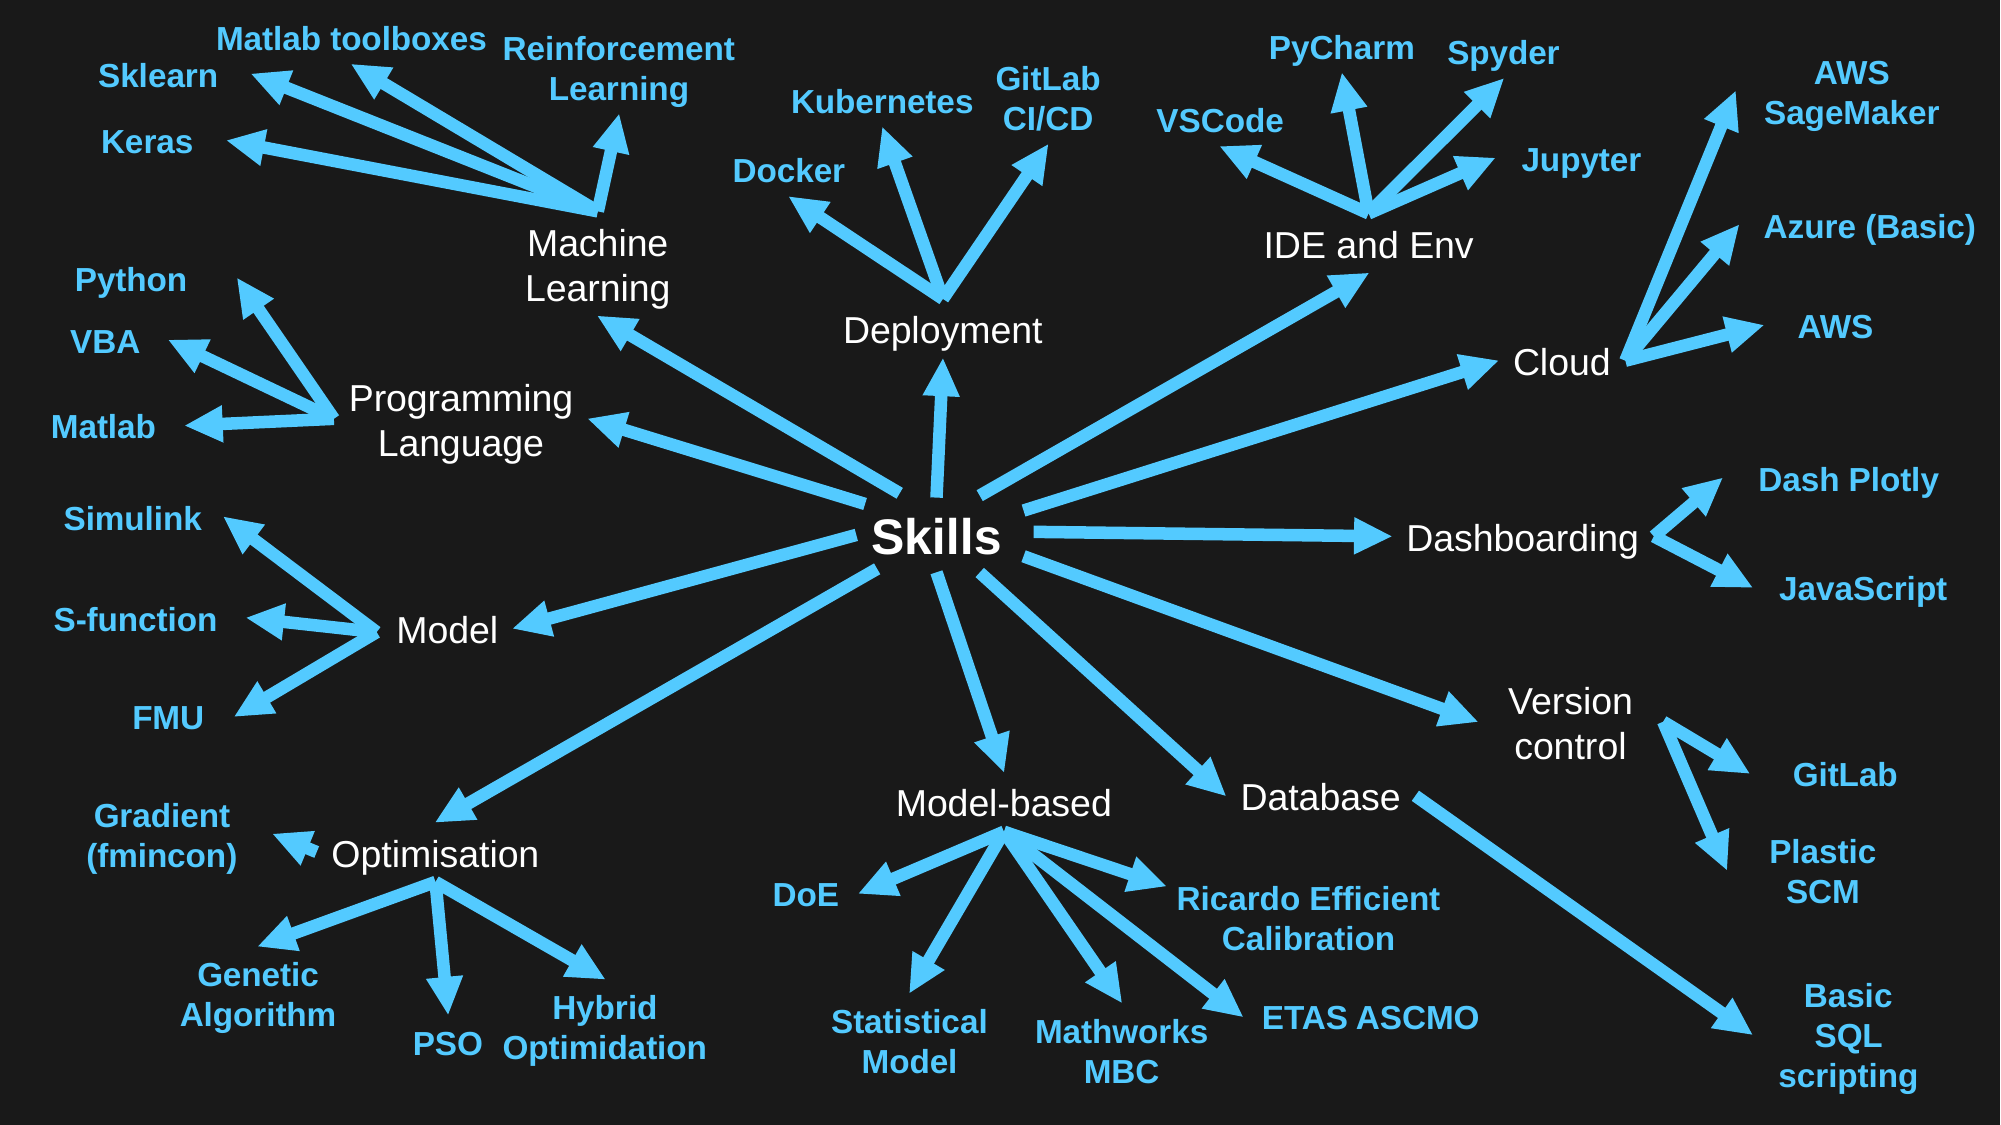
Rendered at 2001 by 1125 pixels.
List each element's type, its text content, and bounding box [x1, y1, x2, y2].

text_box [513, 535, 856, 568]
text_box Version control [1477, 669, 1664, 775]
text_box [1663, 722, 1727, 871]
text_box Python [24, 250, 238, 306]
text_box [1023, 361, 1498, 511]
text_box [1626, 225, 1739, 325]
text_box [223, 517, 377, 633]
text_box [226, 140, 351, 212]
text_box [936, 359, 943, 498]
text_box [1033, 531, 1390, 537]
text_box Ricardo Efficient Calibration [1243, 869, 1416, 965]
text_box GitLab CI/CD [948, 49, 1148, 145]
text_box GitLab [1749, 746, 1942, 801]
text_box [435, 568, 878, 823]
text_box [1626, 325, 1764, 362]
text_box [1626, 91, 1736, 225]
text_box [789, 197, 942, 299]
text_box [597, 115, 620, 212]
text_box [936, 573, 979, 773]
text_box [1727, 722, 1750, 774]
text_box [942, 145, 1049, 299]
text_box Keras [67, 113, 227, 168]
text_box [185, 419, 333, 427]
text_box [435, 882, 605, 980]
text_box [237, 278, 333, 340]
text_box Simulink [41, 489, 224, 545]
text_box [351, 65, 598, 212]
text_box VSCode [1120, 91, 1320, 147]
text_box AWS SageMaker [1735, 43, 1969, 139]
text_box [589, 419, 866, 504]
text_box Skills [856, 497, 1017, 573]
text_box Azure (Basic) [1738, 197, 2000, 253]
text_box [979, 273, 1369, 496]
text_box Matlab toolboxes [168, 9, 535, 65]
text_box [246, 618, 377, 632]
text_box Model [381, 598, 435, 659]
text_box Cloud [1498, 330, 1626, 391]
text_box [1003, 832, 1243, 1018]
text_box Matlab [21, 398, 186, 453]
text_box Deployment [828, 299, 979, 359]
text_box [168, 340, 333, 420]
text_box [1368, 79, 1504, 214]
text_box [1220, 147, 1342, 214]
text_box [858, 832, 909, 894]
text_box PSO [337, 1014, 476, 1070]
text_box PyCharm [1242, 18, 1442, 74]
text_box Sklearn [64, 46, 252, 102]
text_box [597, 317, 900, 494]
text_box JavaScript [1752, 560, 1975, 615]
text_box Jupyter [1504, 130, 1626, 186]
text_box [1342, 74, 1369, 214]
text_box IDE and Env [1248, 214, 1489, 274]
text_box Database [1225, 765, 1416, 826]
text_box Dashboarding [1391, 506, 1654, 567]
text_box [251, 74, 351, 140]
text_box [258, 882, 435, 947]
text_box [1416, 796, 1753, 1036]
text_box Plastic SCM [1753, 822, 1920, 918]
text_box Kubernetes [776, 72, 948, 128]
text_box FMU [101, 689, 235, 744]
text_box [1655, 478, 1723, 536]
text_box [234, 632, 377, 717]
text_box Reinforcement Learning [481, 19, 757, 115]
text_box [882, 128, 943, 197]
text_box DoE [752, 866, 859, 921]
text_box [273, 834, 316, 853]
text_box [1003, 832, 1166, 887]
text_box Dash Plotly [1722, 450, 1976, 506]
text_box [1023, 556, 1478, 723]
text_box Hybrid Optimidation [476, 979, 733, 1074]
text_box Docker [717, 142, 861, 197]
text_box Programming Language [333, 366, 589, 472]
text_box ETAS ASCMO [1242, 989, 1499, 1045]
text_box Optimisation [316, 822, 555, 882]
text_box S-function [24, 590, 234, 646]
text_box Statistical Model [781, 992, 1017, 1088]
text_box Mathworks MBC [1017, 1018, 1226, 1098]
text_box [909, 832, 1003, 993]
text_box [1655, 536, 1753, 588]
text_box Basic SQL scripting [1752, 967, 1945, 1102]
text_box Machine Learning [460, 211, 736, 317]
text_box Genetic Algorithm [147, 946, 370, 1041]
text_box Spyder [1416, 23, 1591, 79]
text_box Gradient (fmincon) [50, 786, 273, 882]
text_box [435, 980, 449, 1015]
text_box AWS [1763, 297, 1917, 353]
text_box VBA [41, 312, 169, 368]
text_box Model-based [881, 771, 1127, 832]
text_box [979, 572, 1225, 797]
